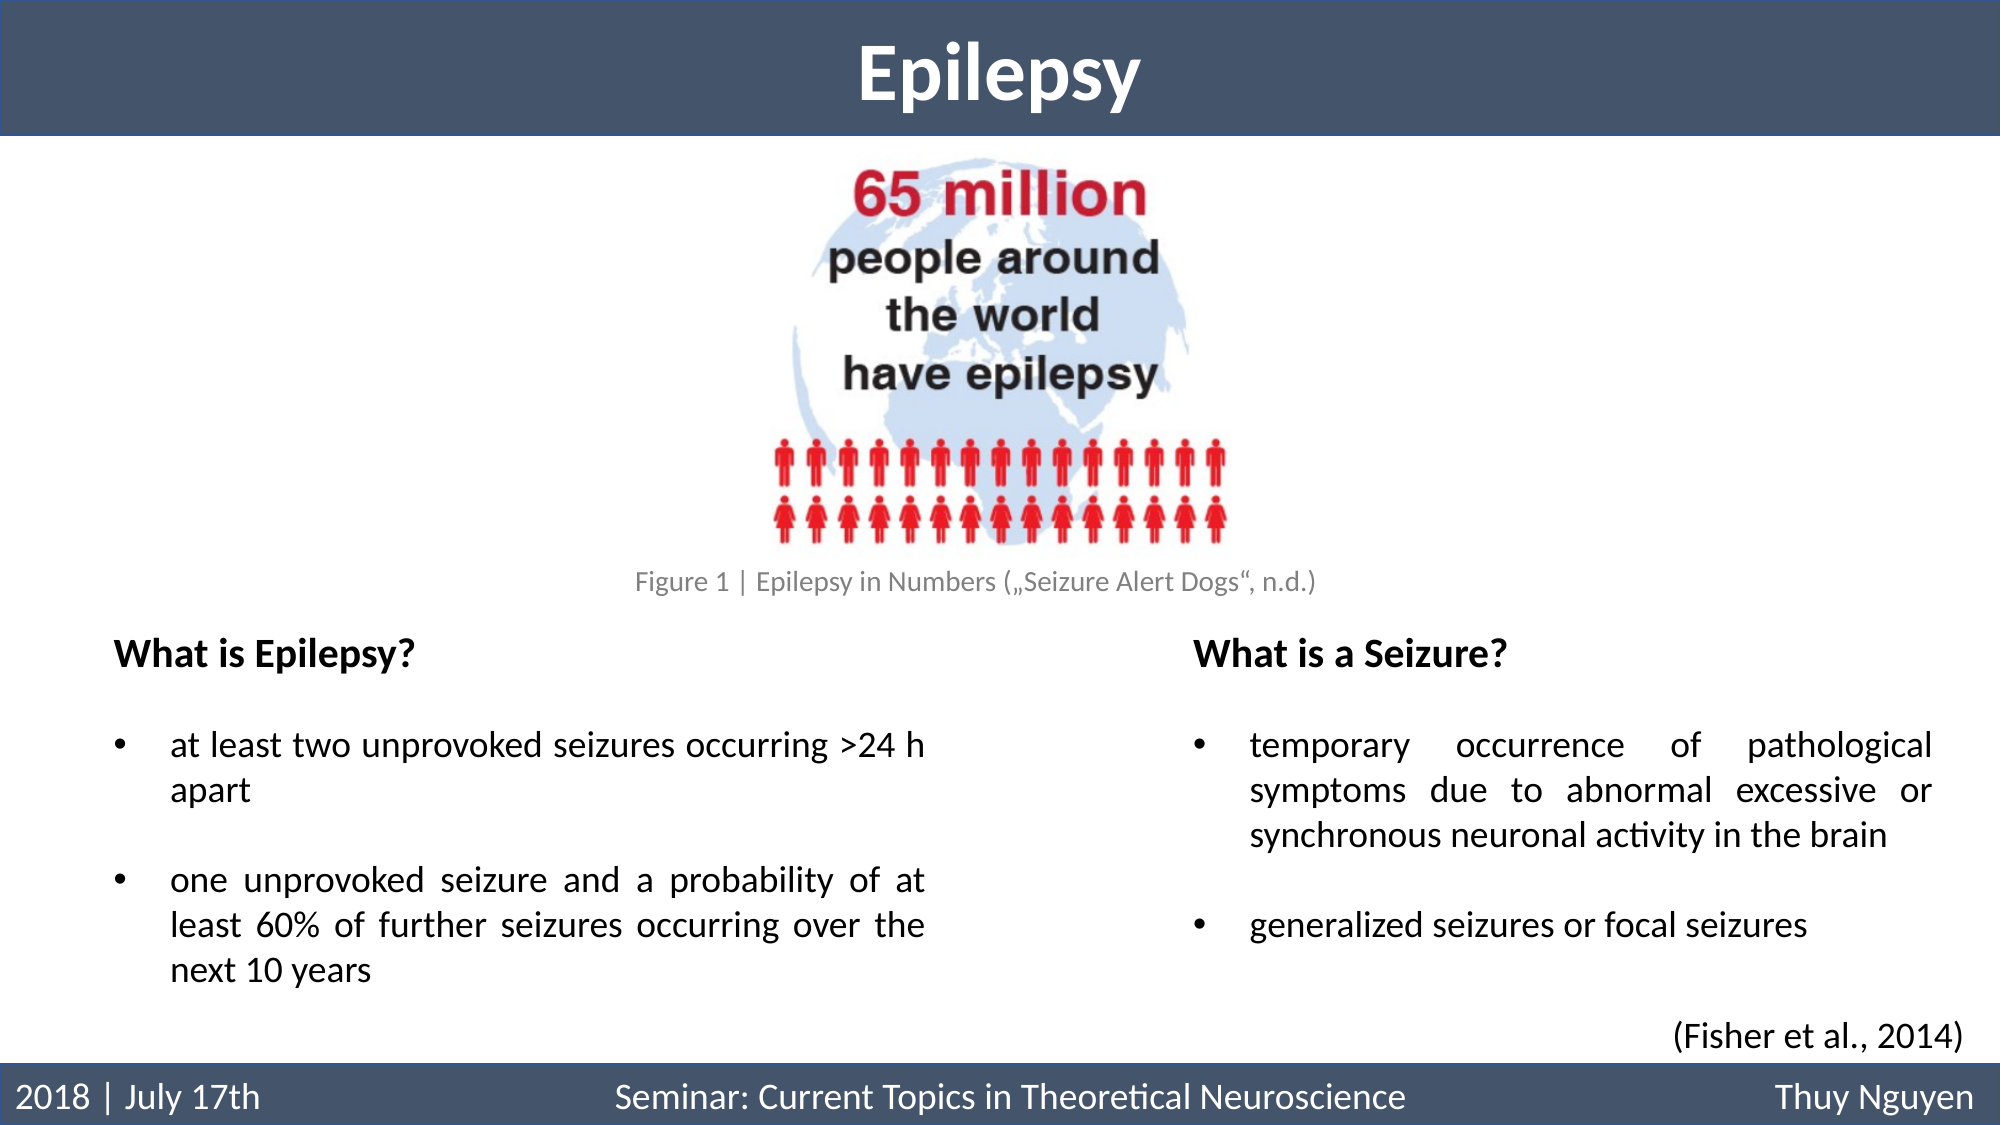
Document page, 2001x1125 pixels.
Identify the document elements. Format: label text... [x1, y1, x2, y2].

text_box (Fisher et al., 2014) [1657, 1003, 1989, 1064]
text_box Epilepsy [221, 9, 1778, 125]
text_box [0, 0, 2000, 136]
text_box What is Epilepsy? at least two unprovoked seizures occurring >24 h apart one unprovoked seizure and a probability of at least 60% of further seizures occurring over the next 10 years [99, 618, 942, 1093]
text_box Figure 1 | Epilepsy in Numbers („Seizure Alert Dogs“, n.d.) [620, 554, 1380, 605]
picture [769, 145, 1230, 561]
text_box 2018 | July 17th Seminar: Current Topics in Theoretical Neuroscience Thuy Nguyen [0, 1064, 2000, 1125]
text_box What is a Seizure? temporary occurrence of pathological symptoms due to abnormal excessive or synchronous neuronal activity in the brain generalized seizures or focal seizures [1178, 618, 1948, 1003]
